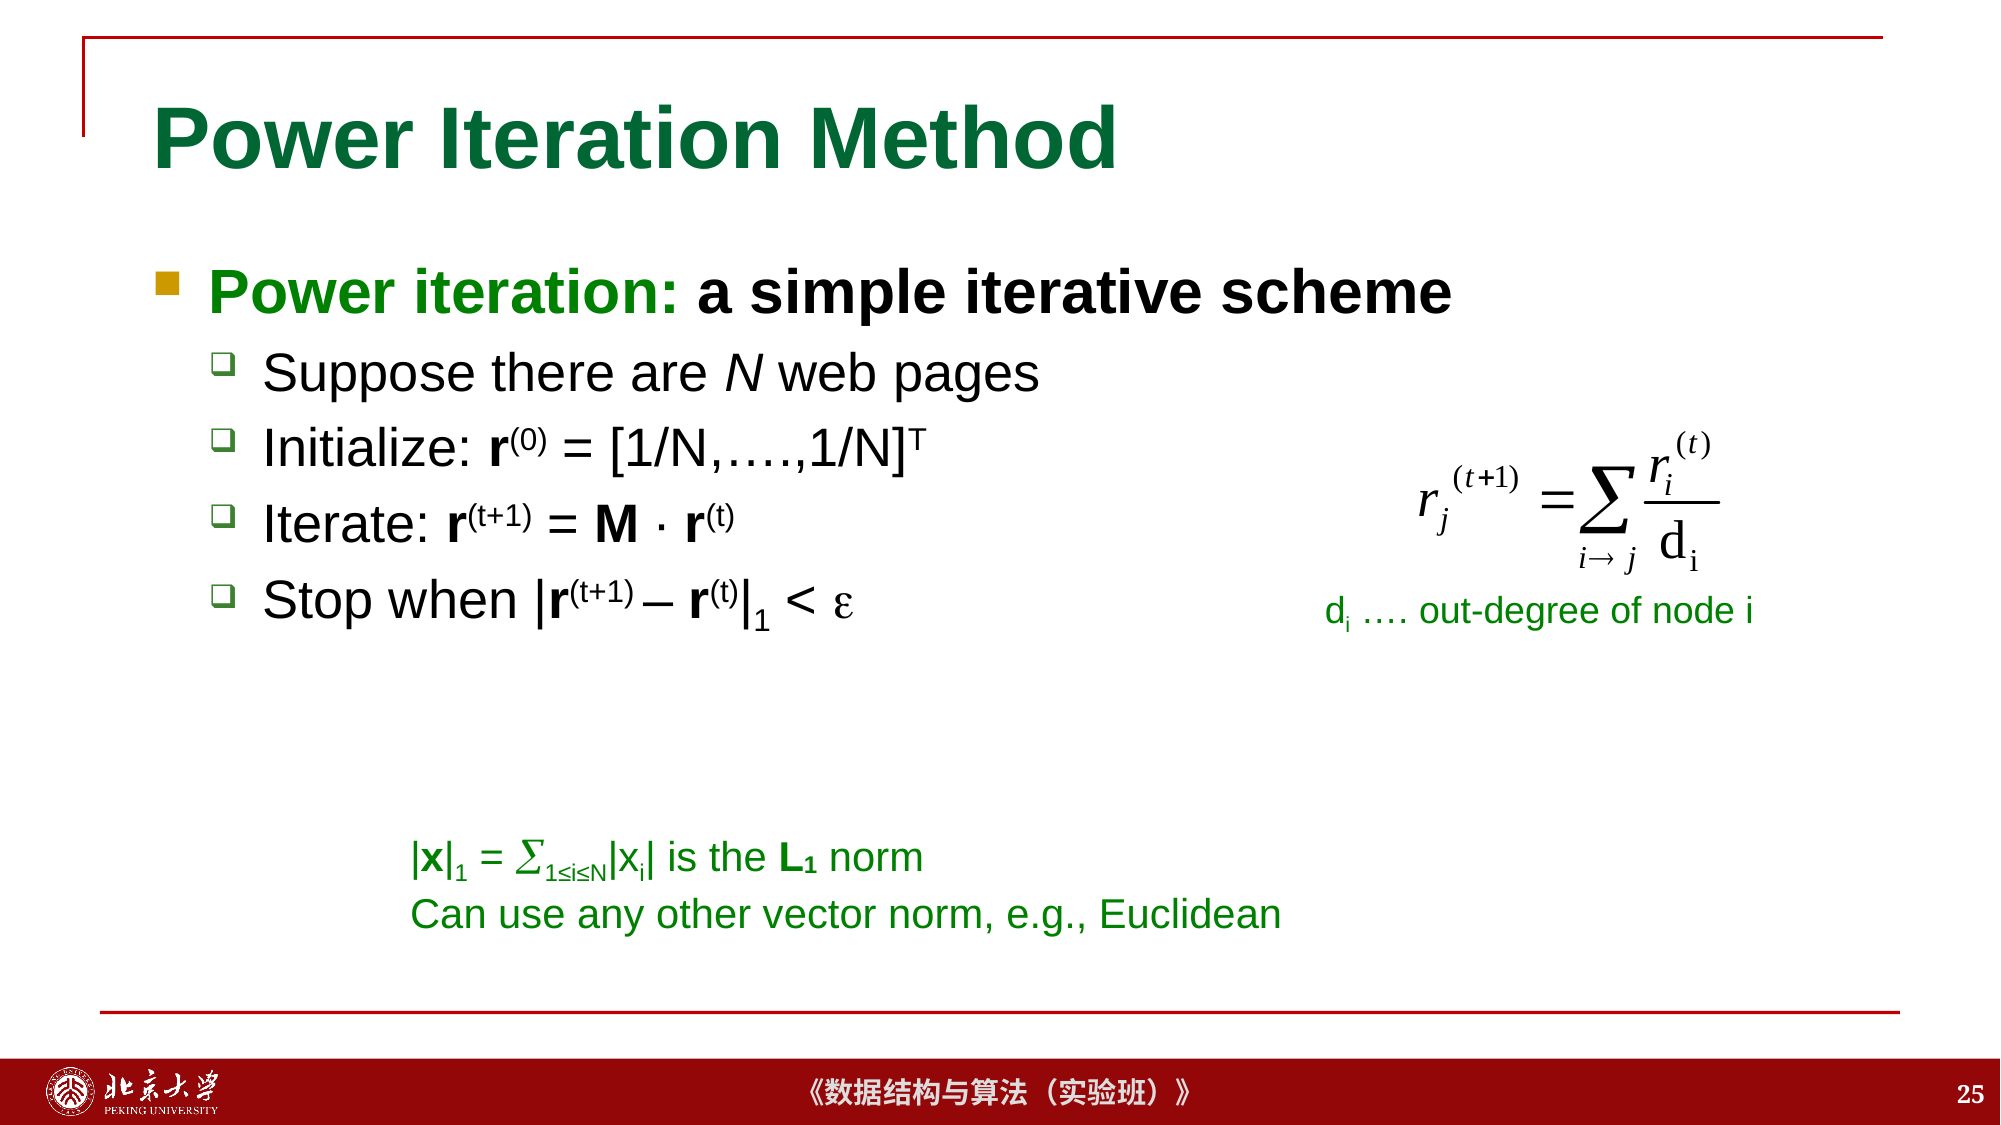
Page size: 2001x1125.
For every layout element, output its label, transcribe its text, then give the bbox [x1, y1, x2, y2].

text_box |x|1 = 1≤i≤N|xi| is the L1 norm Can use any other vector norm, e.g., Euclidean [245, 822, 1396, 944]
list Power iteration: a simple iterative scheme Suppose there are N web pages Initialize: r(0) = [1/N,….,1/N]T Iterate: r(t+1) = M ∙ r(t) Stop when |r(t+1) – r(t)|1 <  [137, 243, 1863, 1017]
text_box di …. out-degree of node i [1310, 578, 1769, 645]
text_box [1409, 415, 1729, 585]
title Power Iteration Method [137, 59, 1863, 209]
picture [46, 1067, 218, 1116]
slide_number 25 [1550, 1065, 2000, 1125]
